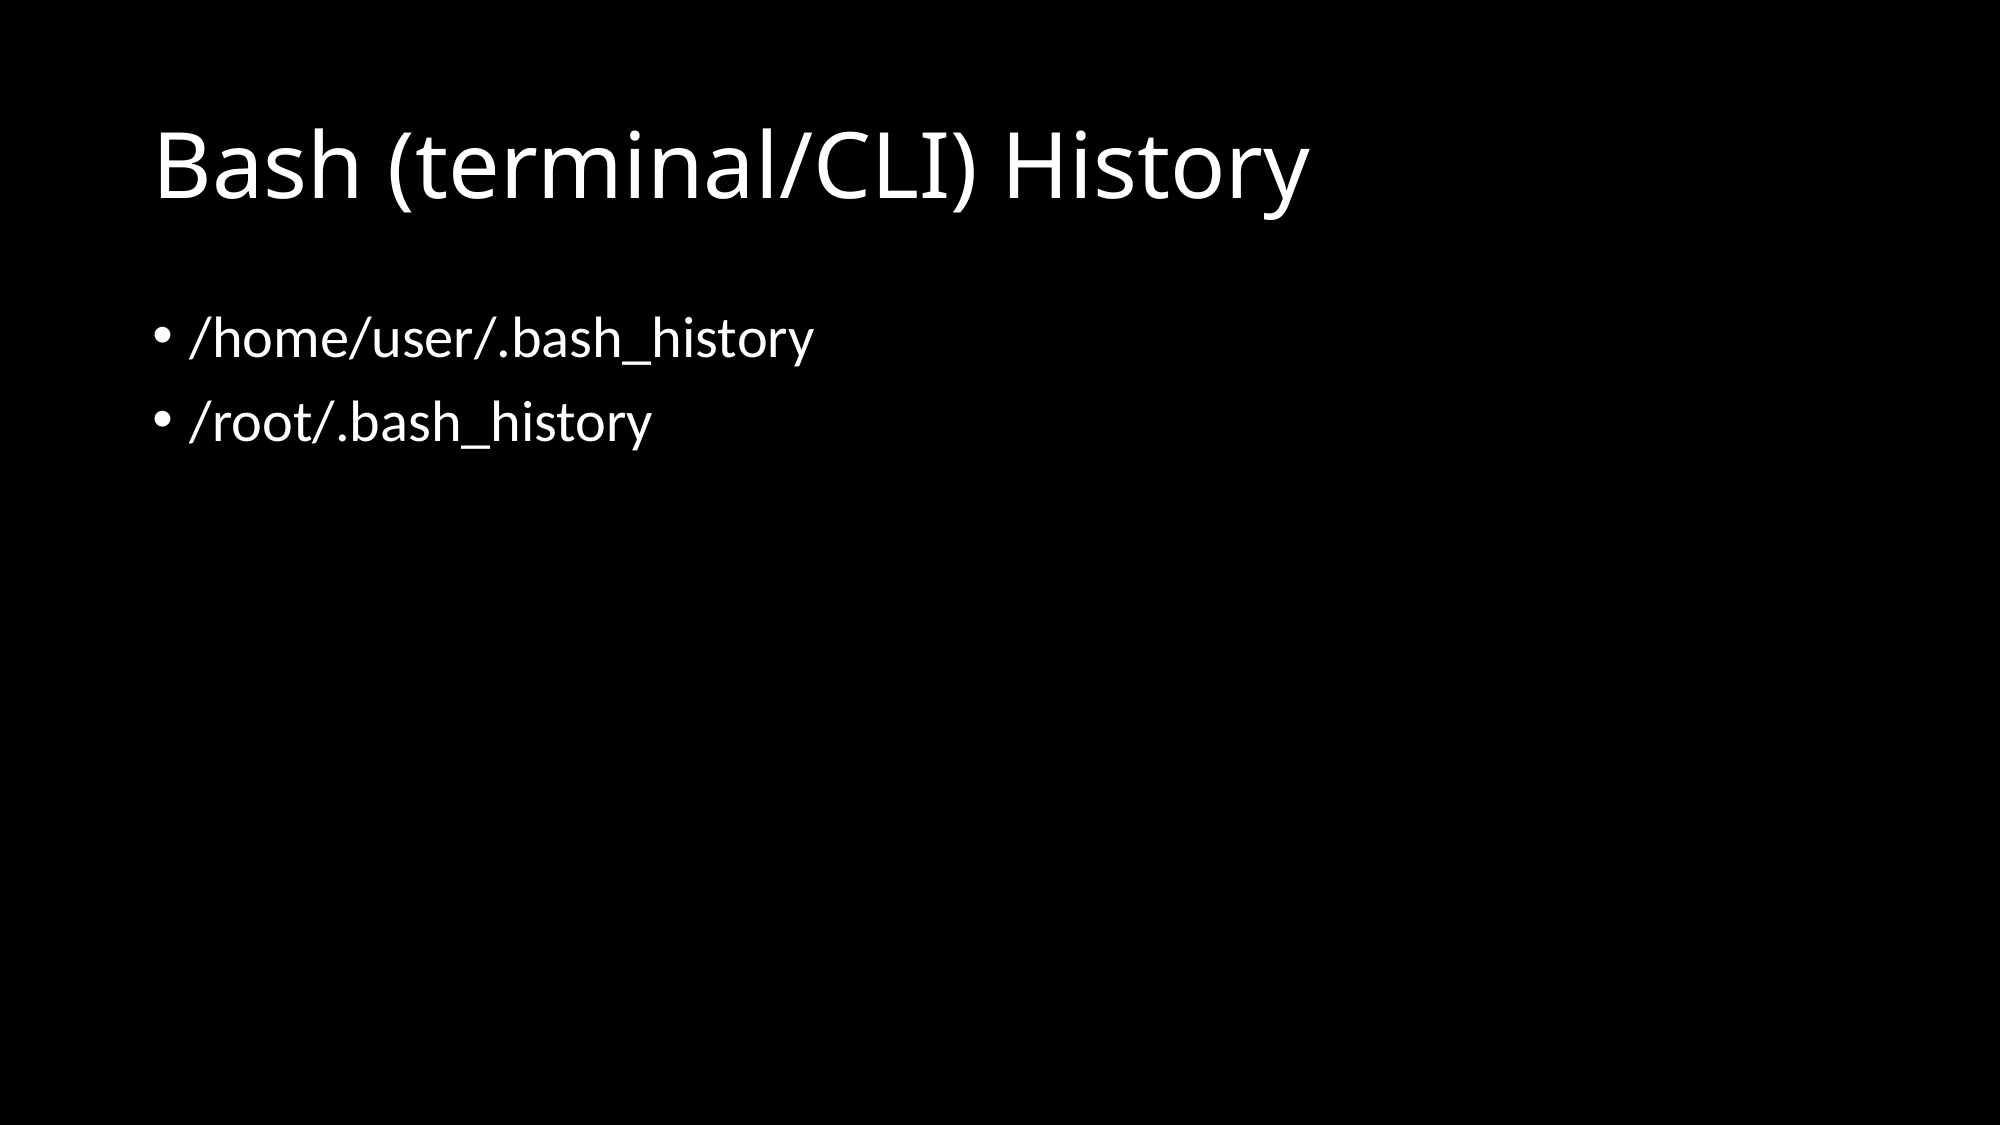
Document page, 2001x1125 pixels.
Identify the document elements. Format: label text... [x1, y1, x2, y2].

title Bash (terminal/CLI) History [137, 59, 1863, 278]
list /home/user/.bash_history /root/.bash_history [137, 299, 1863, 1014]
